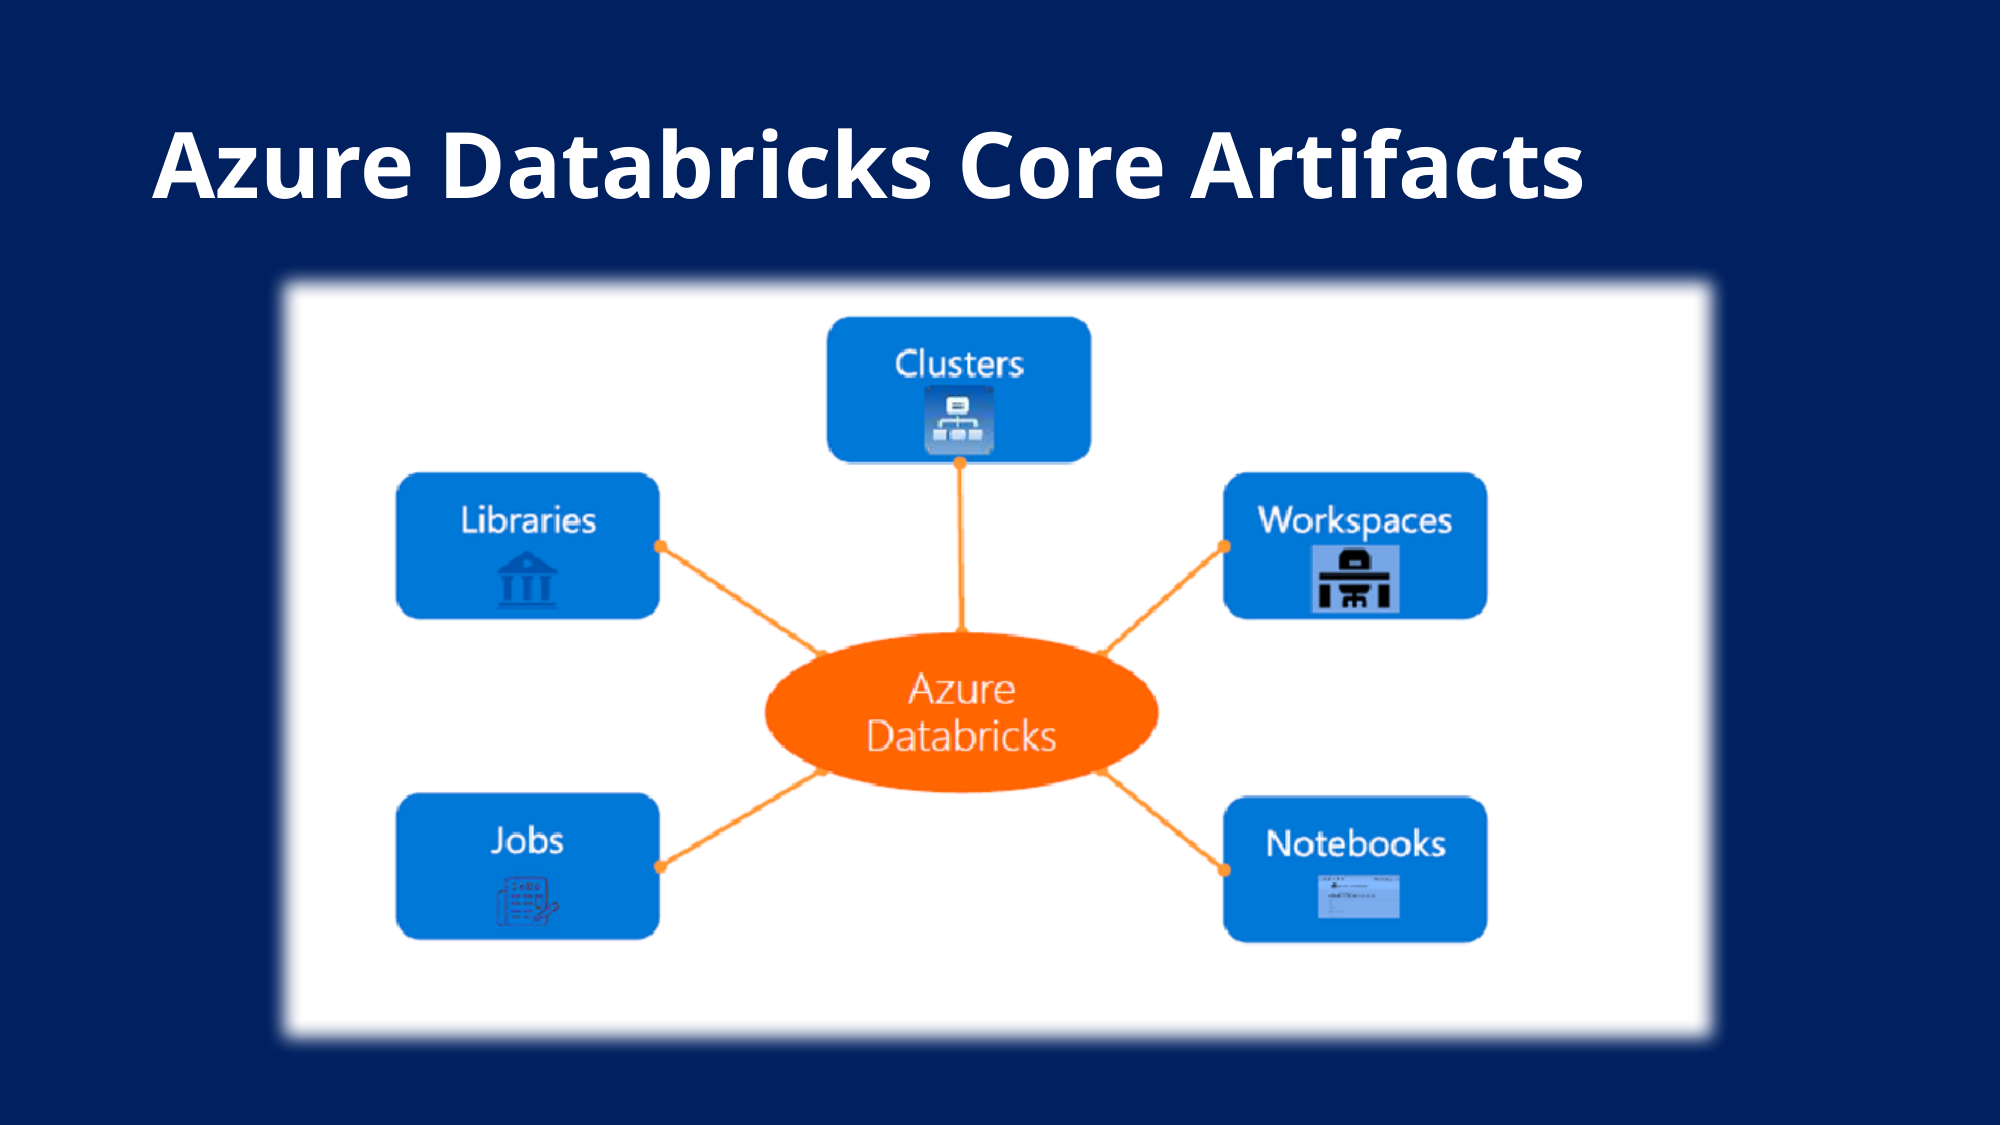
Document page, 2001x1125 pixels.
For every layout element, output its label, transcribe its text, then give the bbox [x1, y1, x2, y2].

title Azure Databricks Core Artifacts [137, 59, 1863, 278]
picture [266, 264, 1730, 1056]
